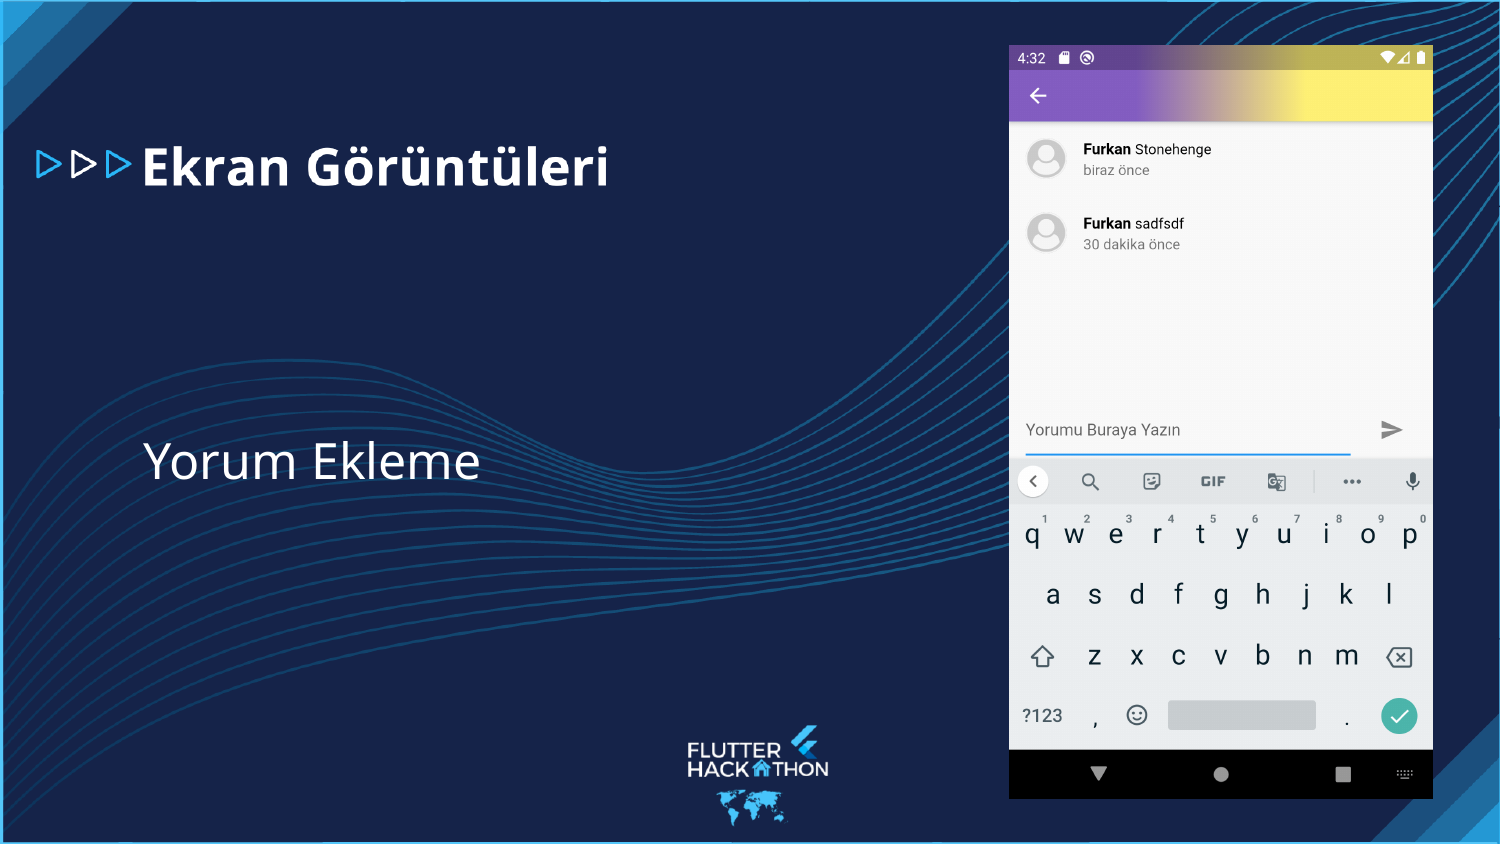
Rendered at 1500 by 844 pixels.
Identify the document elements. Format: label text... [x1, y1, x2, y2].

picture [0, 0, 1500, 844]
text_box Yorum Ekleme [129, 421, 498, 497]
